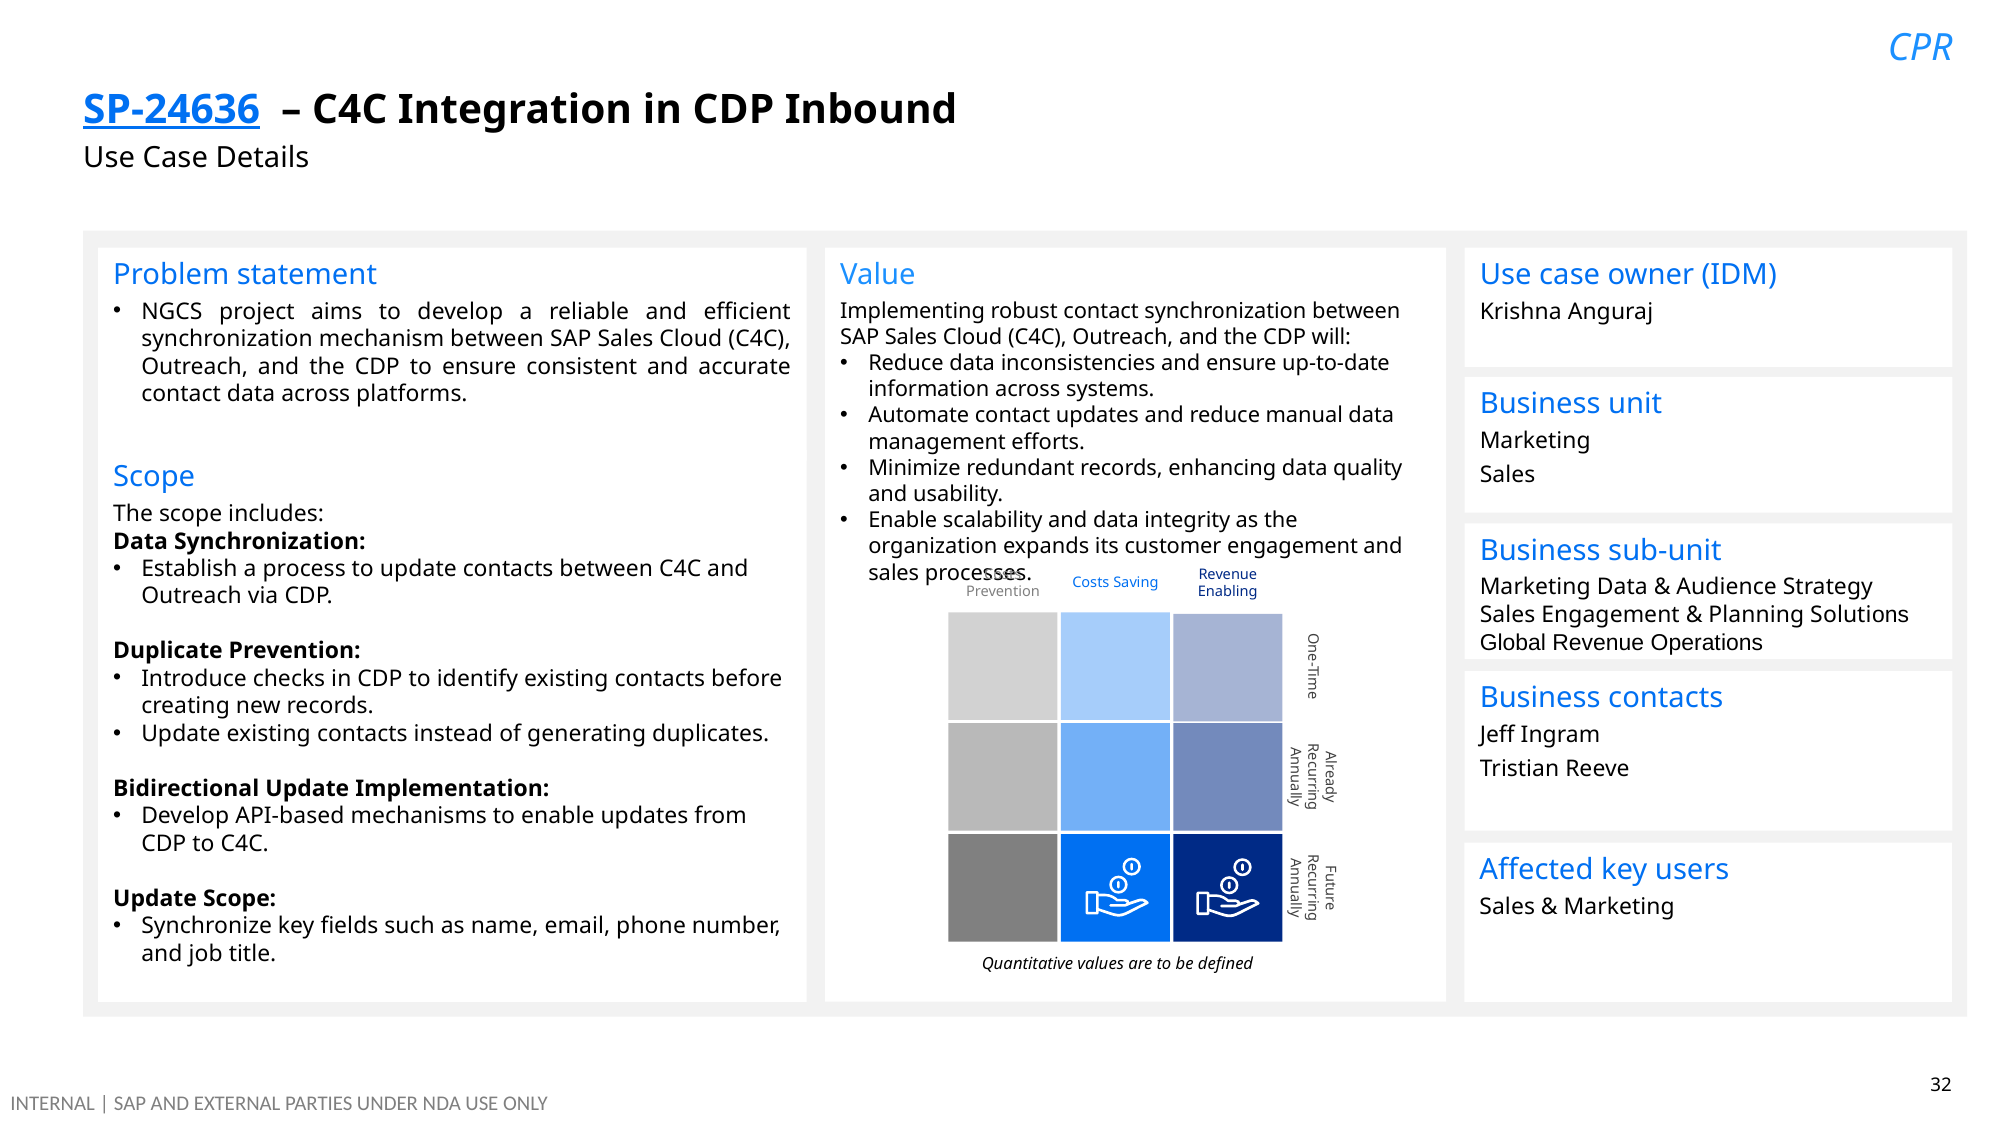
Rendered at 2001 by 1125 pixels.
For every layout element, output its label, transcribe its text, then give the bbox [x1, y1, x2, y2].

text_box Use case owner (IDM) Krishna Anguraj [1463, 246, 1954, 369]
text_box Business contacts Jeff Ingram Tristian Reeve [1463, 670, 1954, 832]
text_box Problem statement NGCS project aims to develop a reliable and efficient synchronization mechanism between SAP Sales Cloud (C4C), Outreach, and the CDP to ensure consistent and accurate contact data across platforms. [97, 246, 808, 448]
text_box CPR [1758, 15, 1968, 76]
text_box Business sub-unit Marketing Data & Audience Strategy Sales Engagement & Planning Solutions Global Revenue Operations [1463, 522, 1954, 661]
text_box [1173, 723, 1283, 831]
text_box Quantitative values are to be defined [967, 945, 1275, 981]
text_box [1085, 857, 1150, 917]
text_box Affected key users Sales & Marketing [1463, 841, 1953, 1003]
text_box Already Recurring Annually [1305, 723, 1323, 832]
text_box Costs Saving [1060, 574, 1170, 590]
text_box Future Recurring Annually [1305, 833, 1323, 943]
text_box [82, 229, 1969, 1018]
text_box Business unit Marketing Sales [1463, 375, 1954, 514]
text_box [948, 612, 1058, 720]
text_box Costs Prevention [948, 574, 1058, 590]
text_box Revenue Enabling [1173, 574, 1283, 590]
text_box [948, 723, 1058, 831]
text_box [1173, 834, 1283, 942]
text_box [948, 834, 1058, 942]
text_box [1196, 857, 1260, 918]
text_box [1173, 613, 1283, 722]
text_box One-Time [1306, 612, 1322, 721]
text_box Value Implementing robust contact synchronization between SAP Sales Cloud (C4C), Outreach, and the CDP will: Reduce data inconsistencies and ensure up-to-date information across systems. Automate contact updates and reduce manual data management efforts. Minimize redundant records, enhancing data quality and usability. Enable scalability and data integrity as the organization expands its customer engagement and sales processes. [824, 246, 1448, 1003]
text_box Scope The scope includes: Data Synchronization: Establish a process to update contacts between C4C and Outreach via CDP. Duplicate Prevention: Introduce checks in CDP to identify existing contacts before creating new records. Update existing contacts instead of generating duplicates. Bidirectional Update Implementation: Develop API-based mechanisms to enable updates from CDP to C4C. Update Scope: Synchronize key fields such as name, email, phone number, and job title. [97, 448, 808, 1003]
text_box [1060, 834, 1170, 942]
text_box [1060, 723, 1170, 831]
title SP-24636 – C4C Integration in CDP Inbound Use Case Details [83, 82, 1918, 168]
text_box [1060, 612, 1170, 720]
